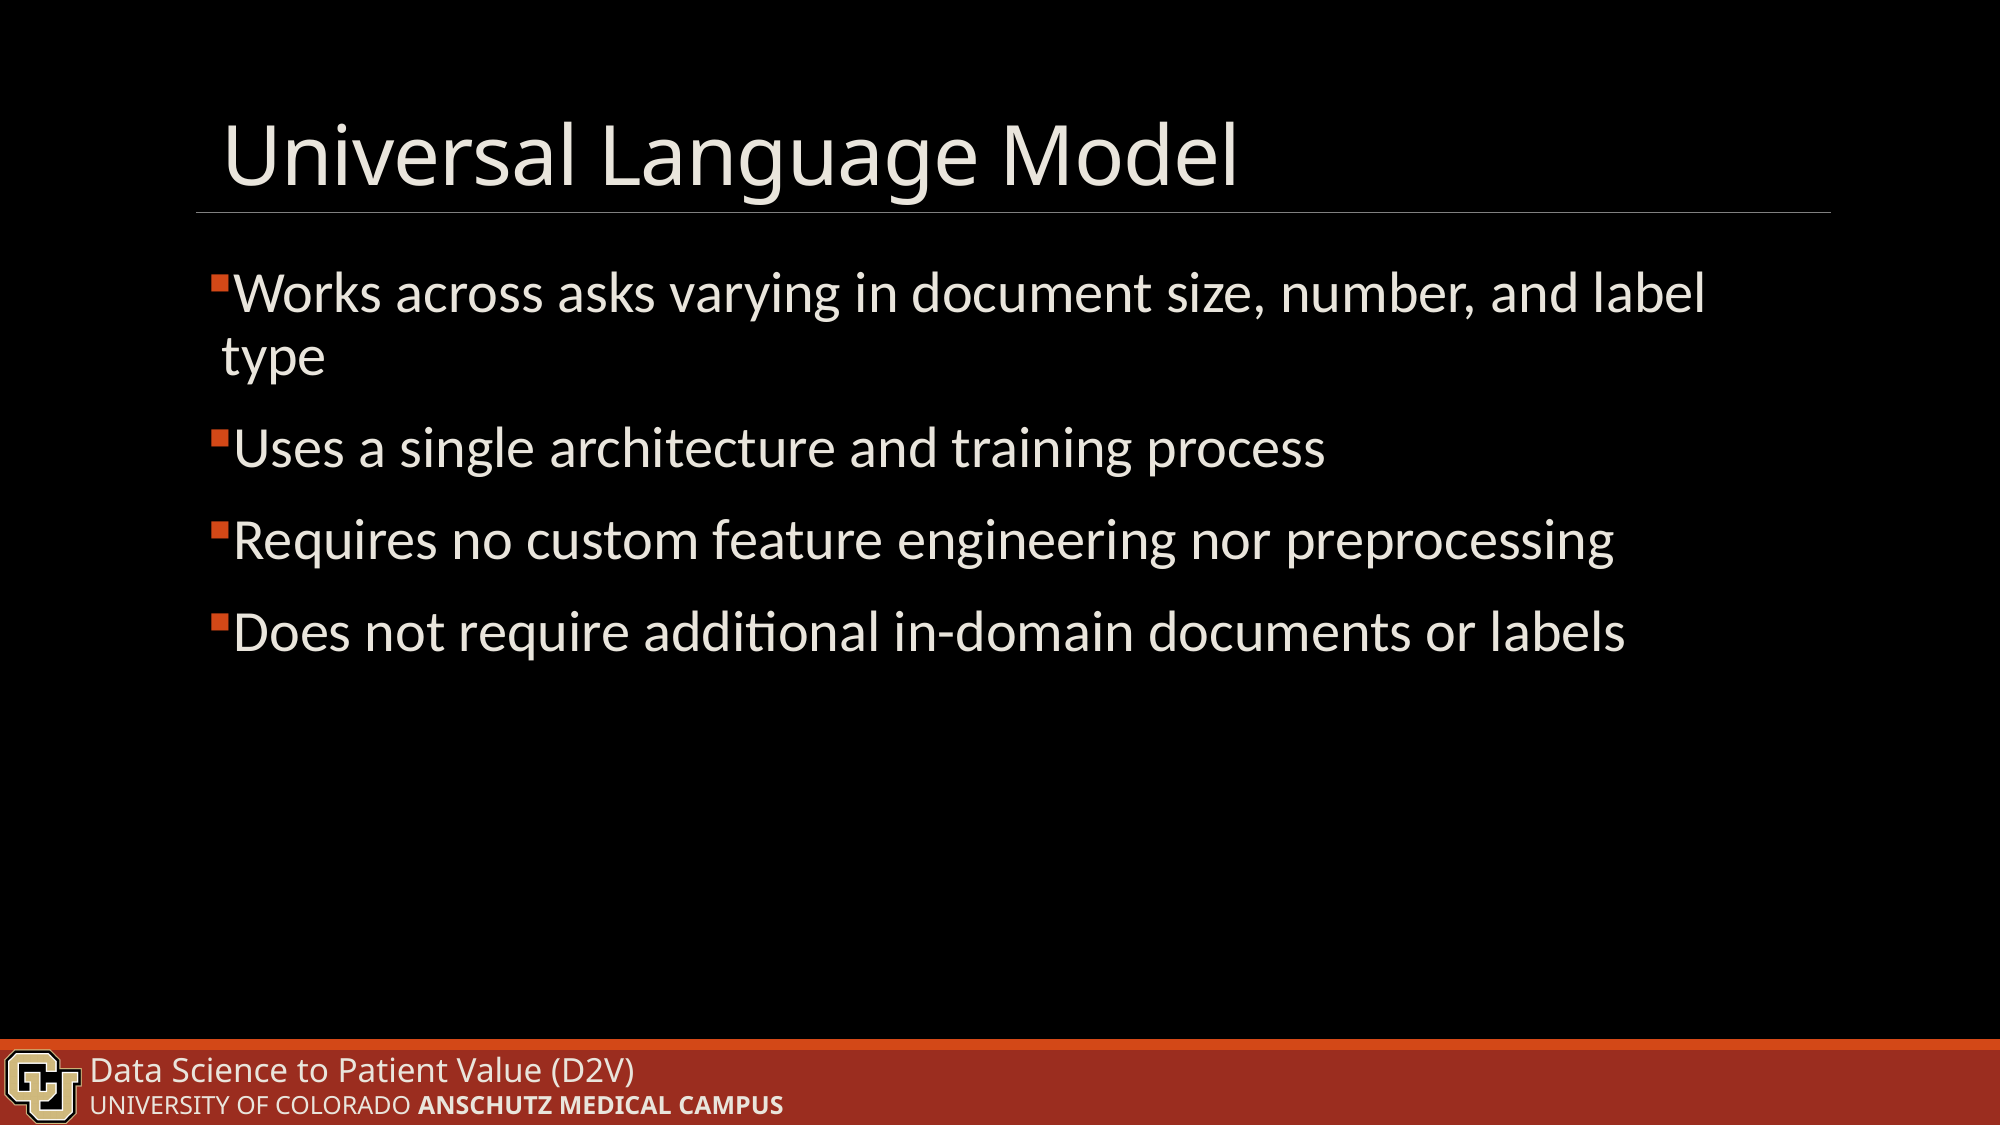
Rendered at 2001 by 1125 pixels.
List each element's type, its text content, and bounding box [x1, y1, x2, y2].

picture [4, 1049, 90, 1124]
title Universal Language Model [206, 64, 1857, 211]
text_box Data Science to Patient Value (D2V) UNIVERSITY OF COLORADO ANSCHUTZ MEDICAL CAMPUS [74, 1042, 1116, 1125]
list Works across asks varying in document size, number, and label type Uses a single architecture and training process Requires no custom feature engineering nor preprocessing Does not require additional in-domain documents or labels [206, 255, 1803, 958]
